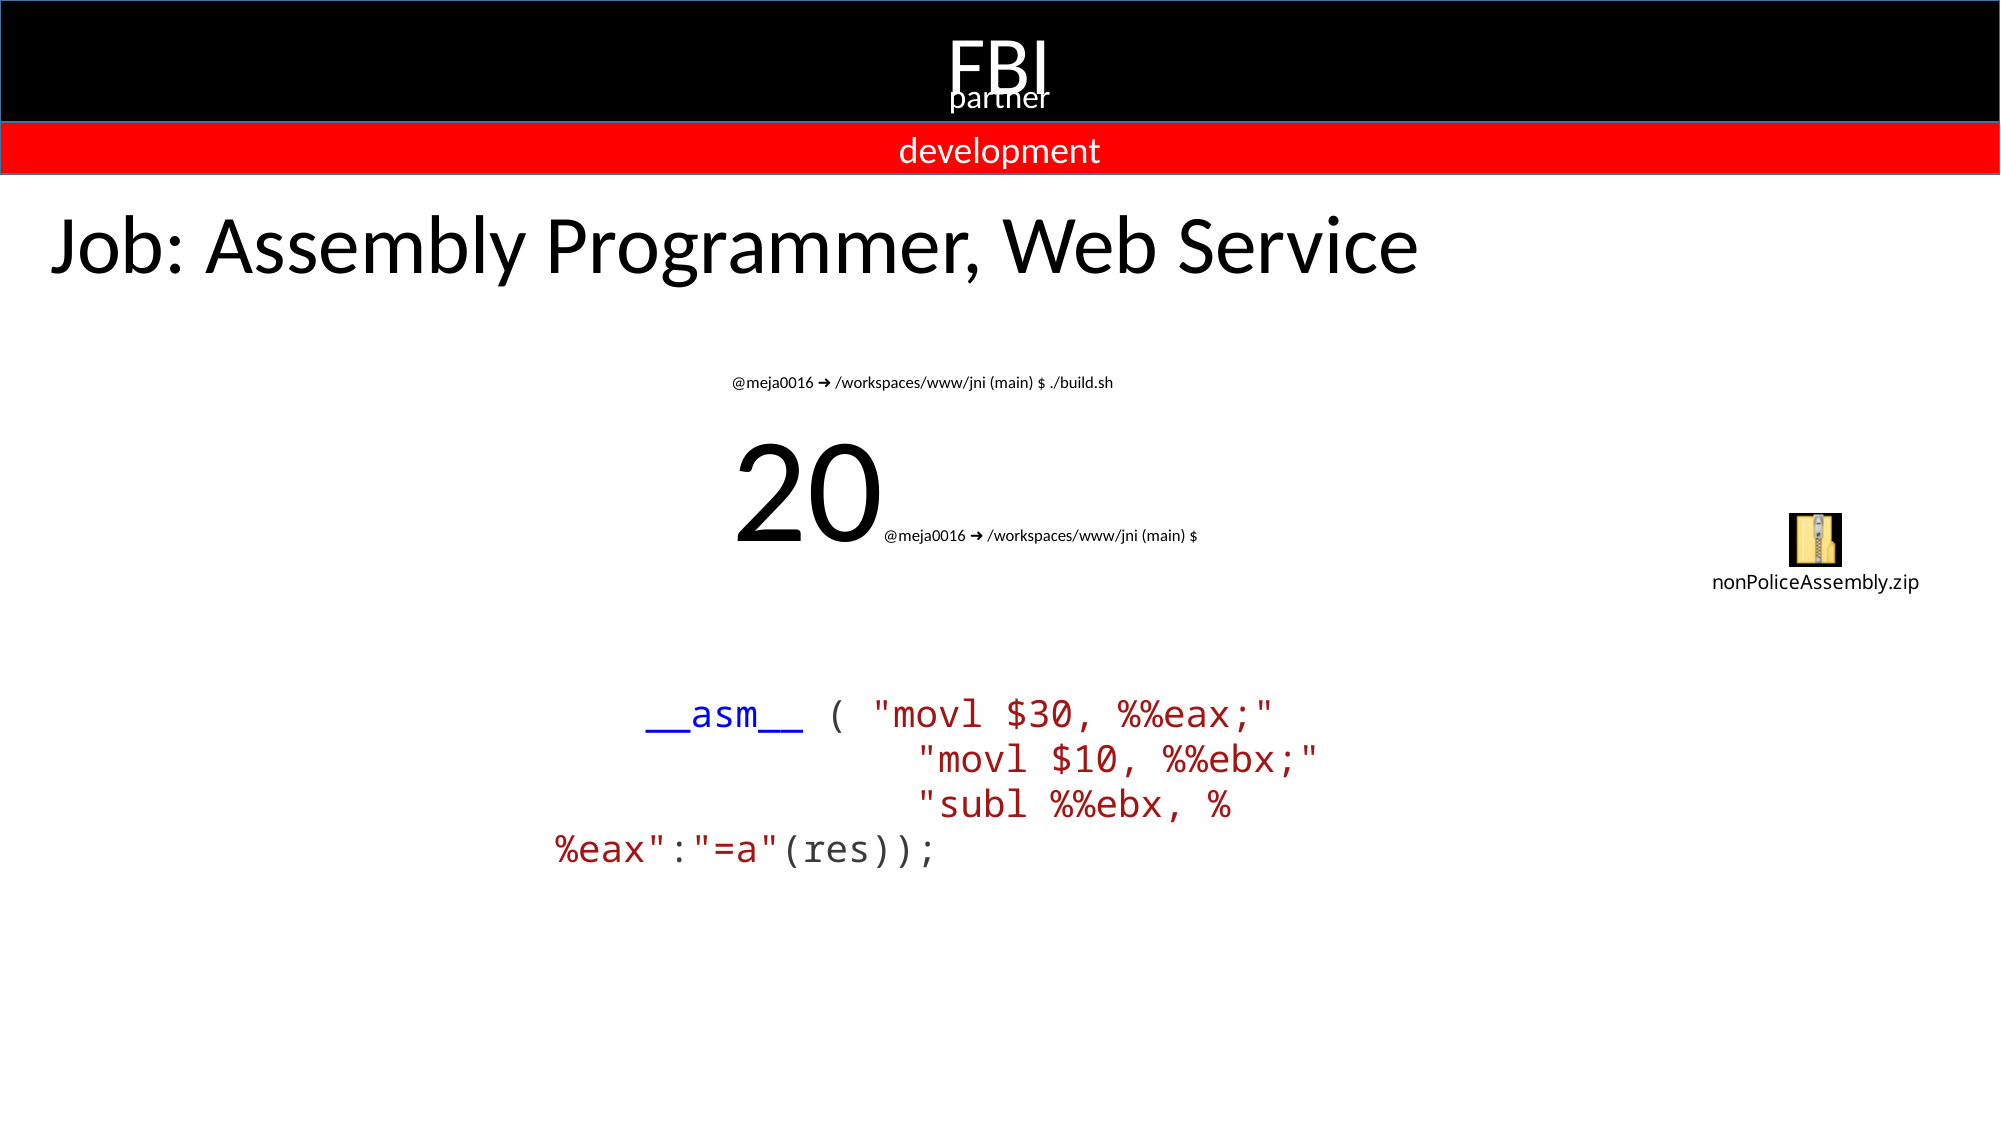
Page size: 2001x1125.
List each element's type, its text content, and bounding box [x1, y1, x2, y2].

text_box development [0, 121, 2000, 175]
text_box Job: Assembly Programmer, Web Service [35, 182, 1436, 298]
text_box @meja0016 ➜ /workspaces/www/jni (main) $ ./build.sh 20@meja0016 ➜ /workspaces/www/jni (main) $ [716, 364, 1717, 580]
text_box partner [934, 67, 1066, 123]
text_box __asm__ ( "movl $30, %%eax;" "movl $10, %%ebx;" "subl %%ebx, %%eax":"=a"(res)); [540, 682, 1541, 878]
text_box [1691, 513, 1940, 602]
text_box FBI [0, 0, 2000, 121]
